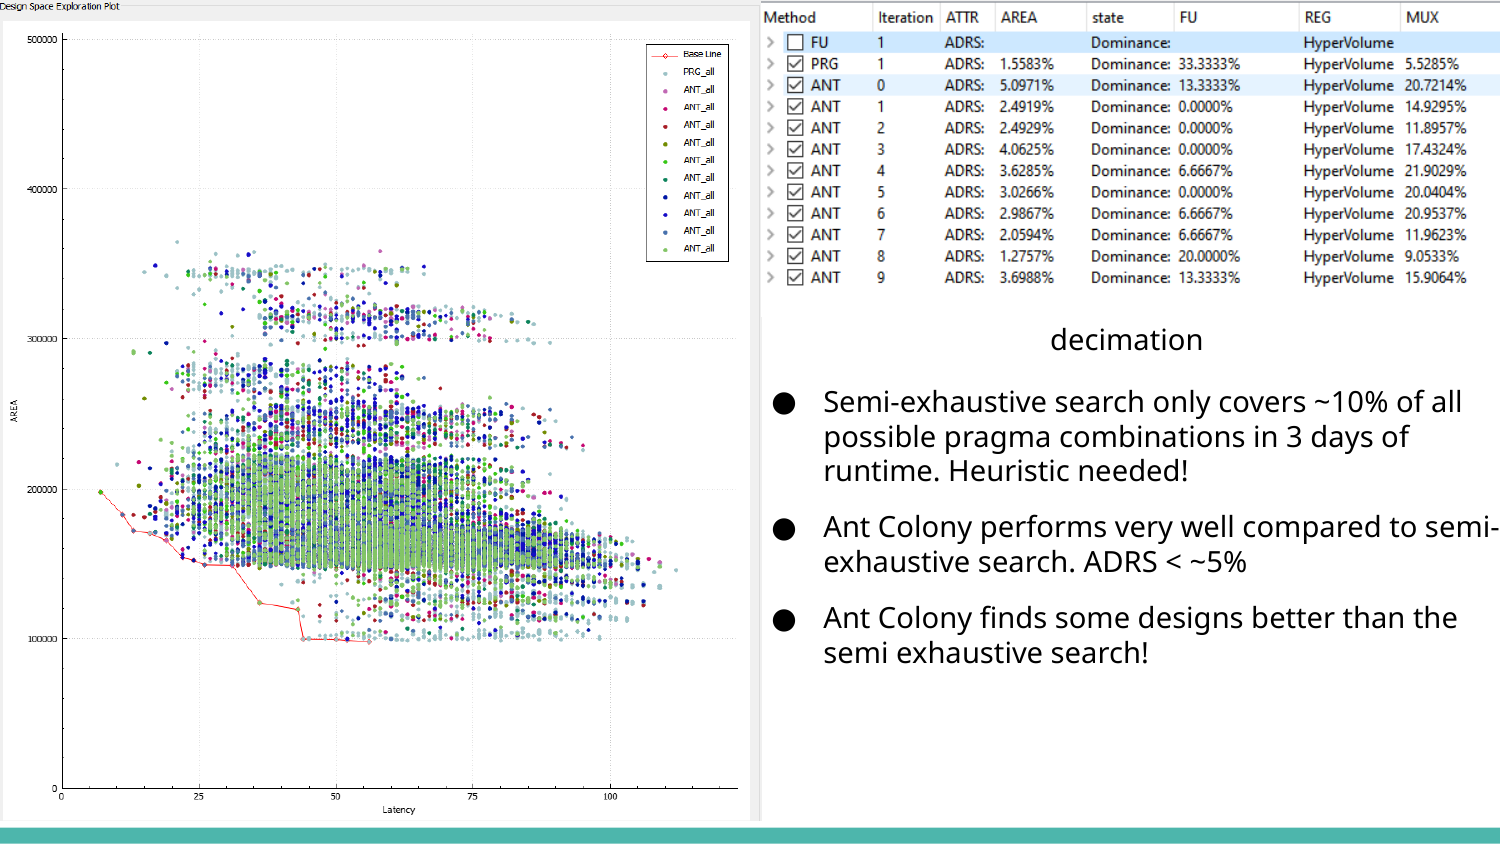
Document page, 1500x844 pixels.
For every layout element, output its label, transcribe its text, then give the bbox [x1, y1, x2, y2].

picture [0, 0, 1500, 822]
text_box decimation [1035, 326, 1226, 367]
text_box Semi-exhaustive search only covers ~10% of all possible pragma combinations in 3 days of runtime. Heuristic needed! Ant Colony performs very well compared to semi-exhaustive search. ADRS < ~5% Ant Colony finds some designs better than the semi exhaustive search! [766, 367, 1500, 763]
